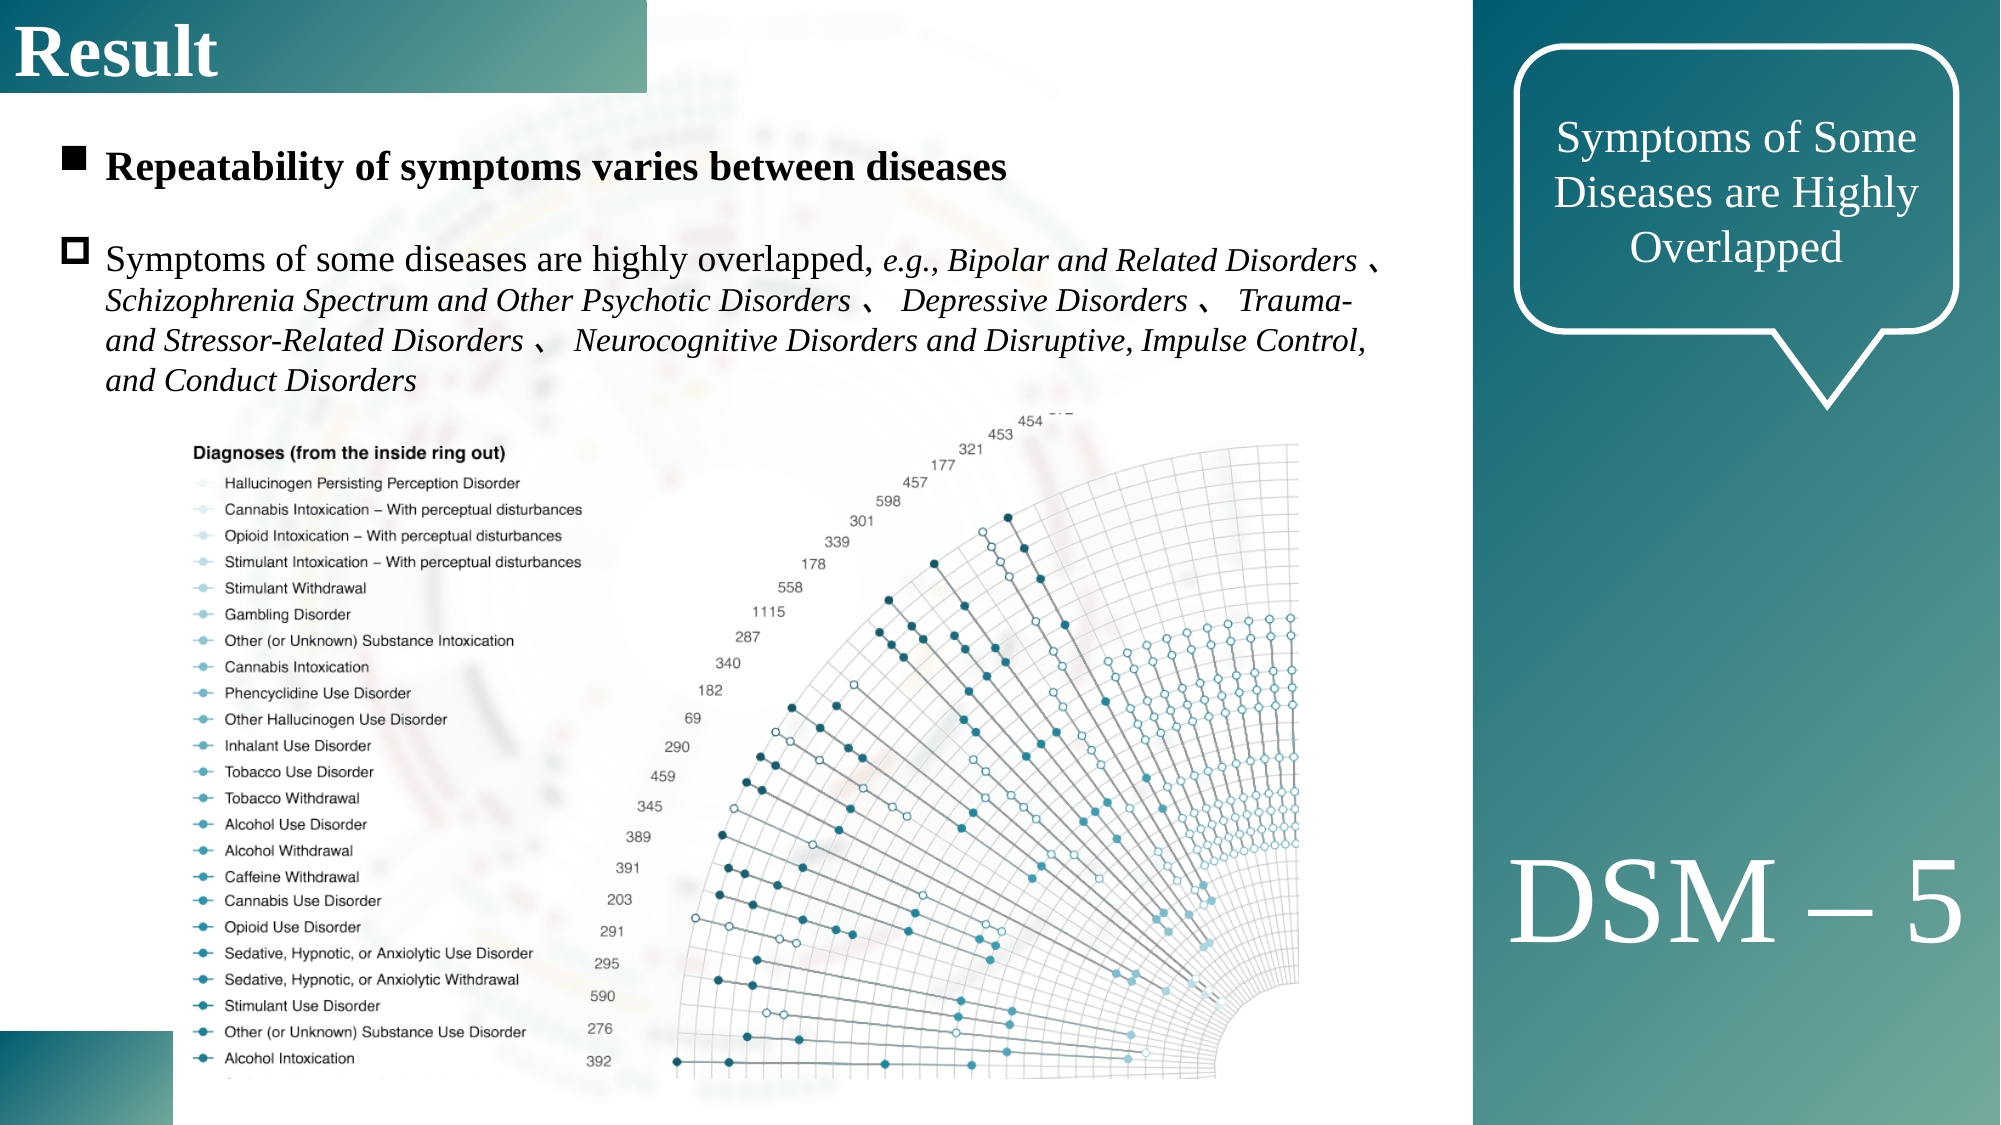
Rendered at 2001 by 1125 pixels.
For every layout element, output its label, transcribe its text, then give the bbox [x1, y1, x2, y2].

picture [0, 0, 1472, 1125]
text_box [0, 1031, 174, 1125]
text_box Repeatability of symptoms varies between diseases Symptoms of some diseases are highly overlapped, e.g., Bipolar and Related Disorders、Schizophrenia Spectrum and Other Psychotic Disorders、Depressive Disorders、Trauma- and Stressor-Related Disorders、Neurocognitive Disorders and Disruptive, Impulse Control, and Conduct Disorders [43, 131, 1422, 406]
text_box DSM – 5 [1472, 0, 2000, 1125]
text_box Symptoms of Some Diseases are Highly Overlapped [1515, 45, 1958, 408]
text_box Result [0, 0, 647, 94]
